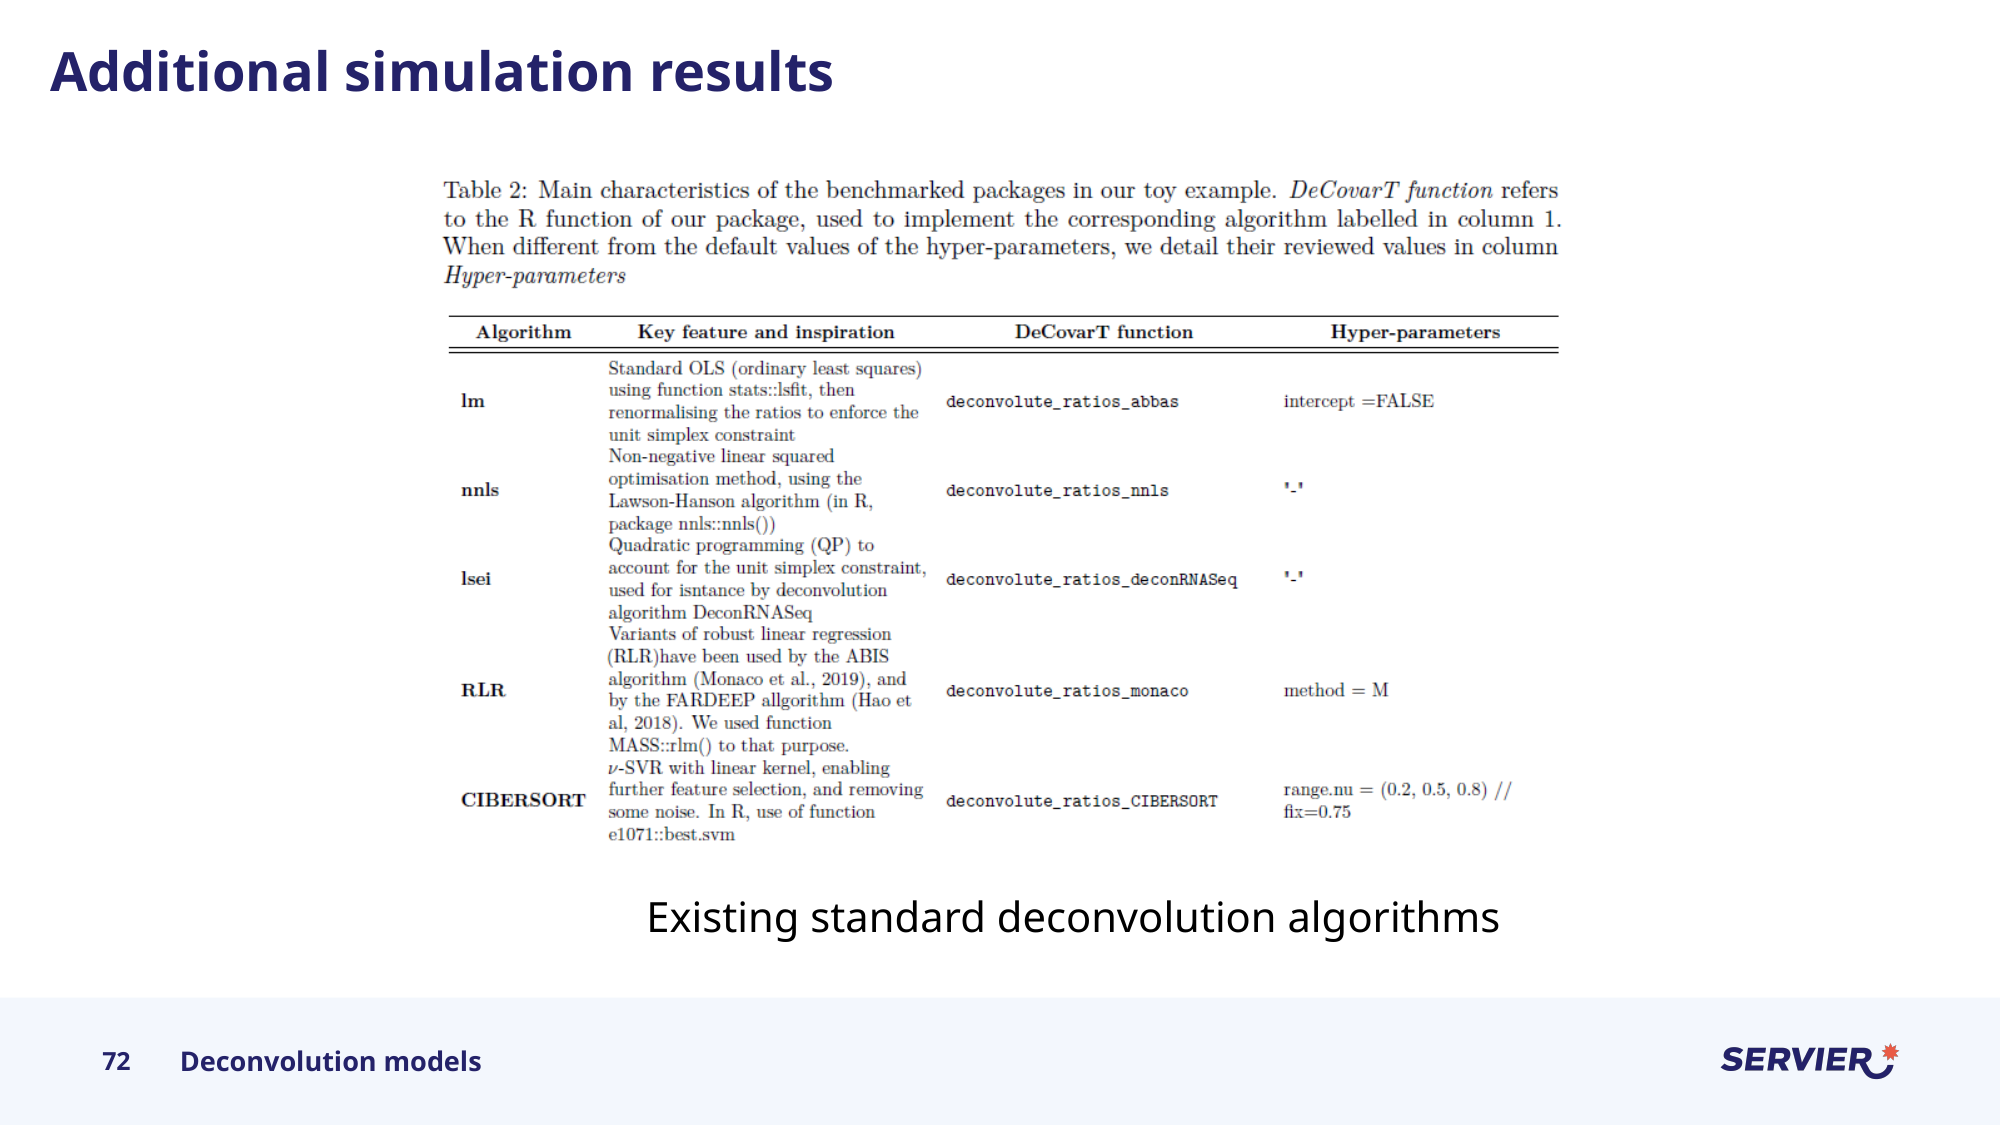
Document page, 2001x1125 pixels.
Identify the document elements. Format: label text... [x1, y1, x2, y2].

title Additional simulation results [49, 35, 1745, 164]
picture [1698, 1025, 1916, 1093]
text_box Existing standard deconvolution algorithms [506, 882, 1541, 951]
footer Deconvolution models [179, 1031, 855, 1091]
picture [429, 158, 1570, 853]
slide_number 72 [102, 1032, 170, 1092]
